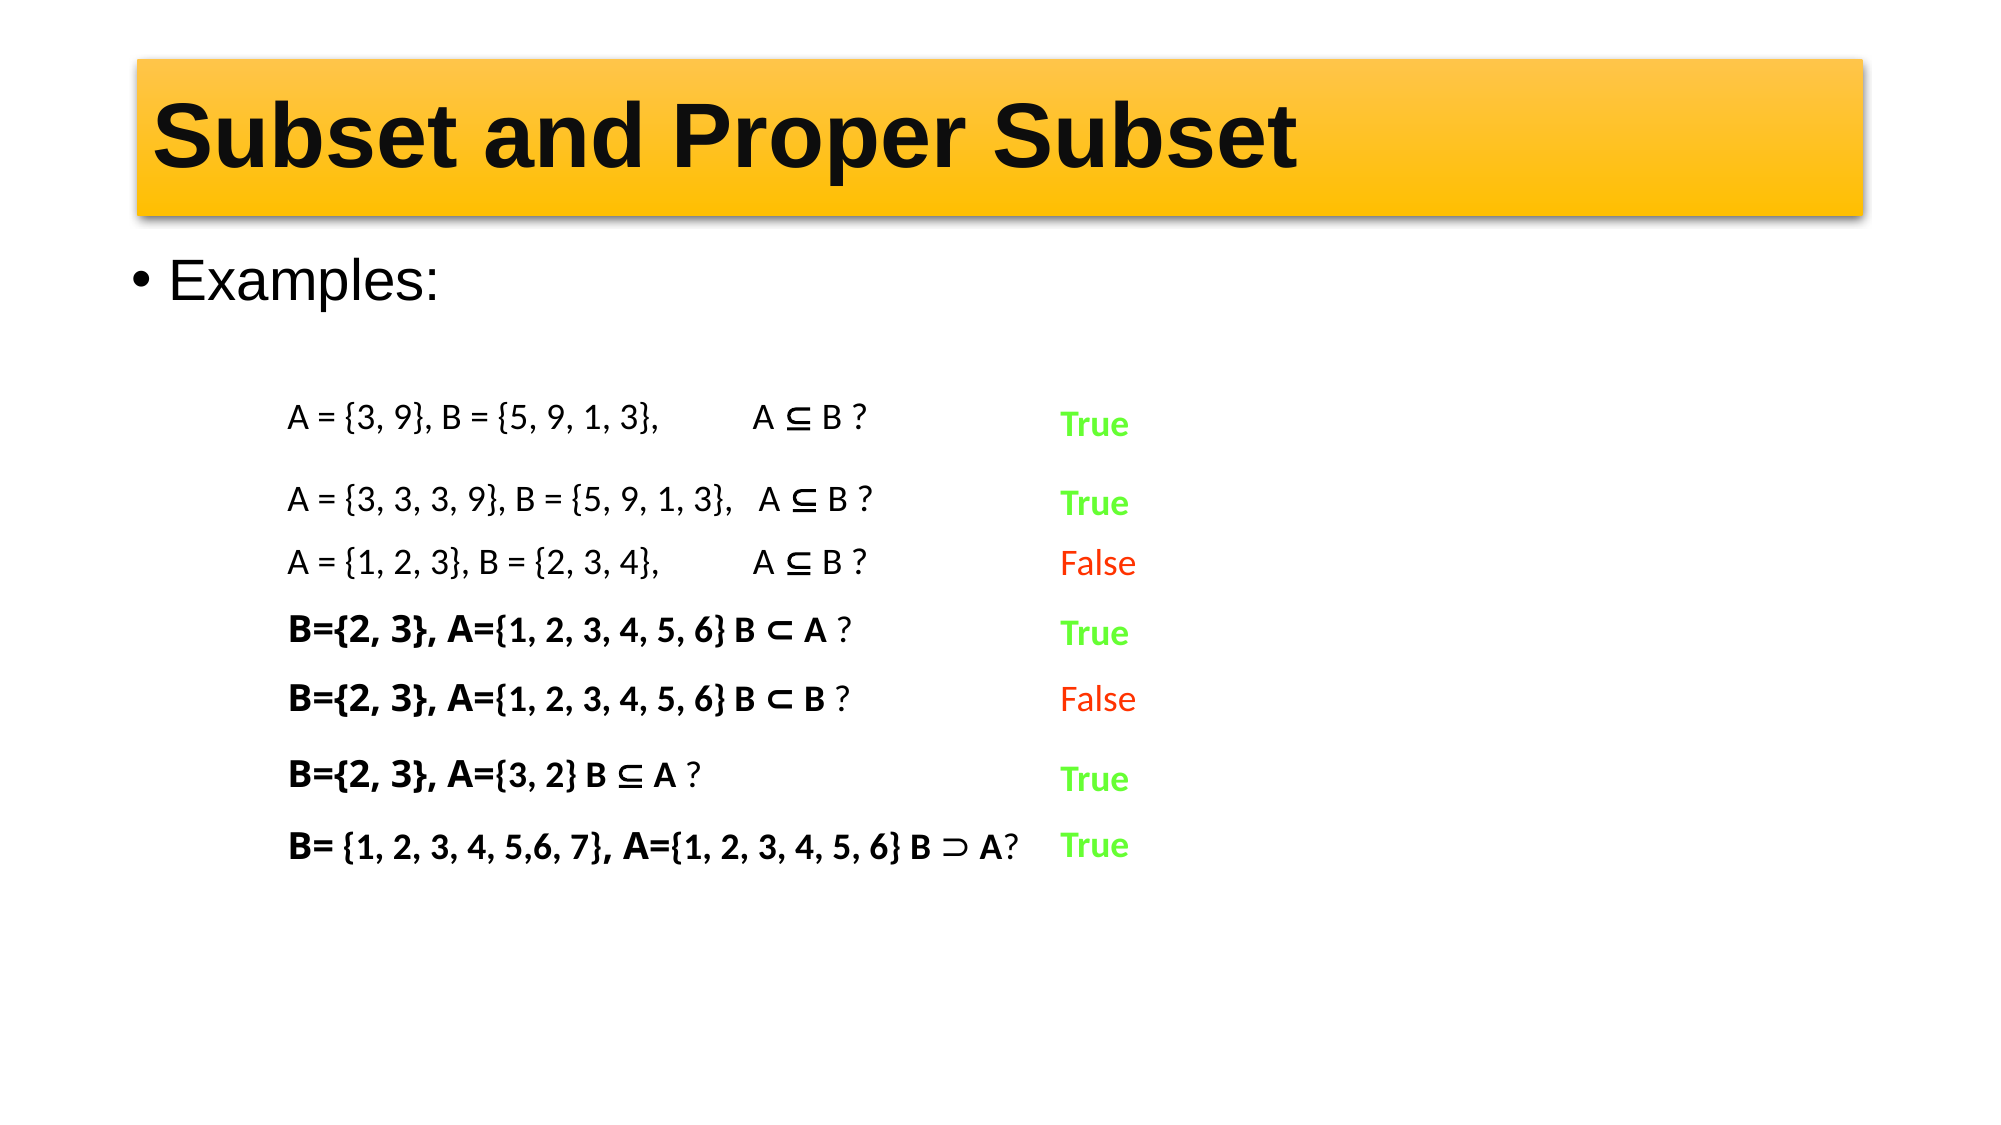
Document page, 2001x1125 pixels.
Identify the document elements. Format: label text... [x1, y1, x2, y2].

text_box B={2, 3}, A={1, 2, 3, 4, 5, 6} B ⊂ B ? [272, 666, 971, 727]
text_box B={2, 3}, A={1, 2, 3, 4, 5, 6} B ⊂ A ? [272, 597, 971, 658]
text_box True [1045, 812, 1221, 873]
text_box A = {3, 9}, B = {5, 9, 1, 3}, A  B ? [272, 384, 1011, 445]
text_box False [1045, 666, 1221, 727]
text_box B={2, 3}, A={3, 2} B  A ? [272, 742, 971, 803]
text_box True [1045, 391, 1155, 451]
title Subset and Proper Subset [137, 59, 1863, 216]
text_box True [1045, 746, 1221, 807]
text_box B= {1, 2, 3, 4, 5,6, 7}, A={1, 2, 3, 4, 5, 6} B ⊃ A? [272, 814, 1116, 875]
text_box False [1045, 531, 1221, 591]
text_box True [1045, 470, 1221, 531]
text_box A = {1, 2, 3}, B = {2, 3, 4}, A  B ? [272, 529, 899, 590]
text_box True [1045, 600, 1221, 661]
list Examples: [116, 243, 1908, 1066]
text_box A = {3, 3, 3, 9}, B = {5, 9, 1, 3}, A  B ? [272, 466, 913, 527]
